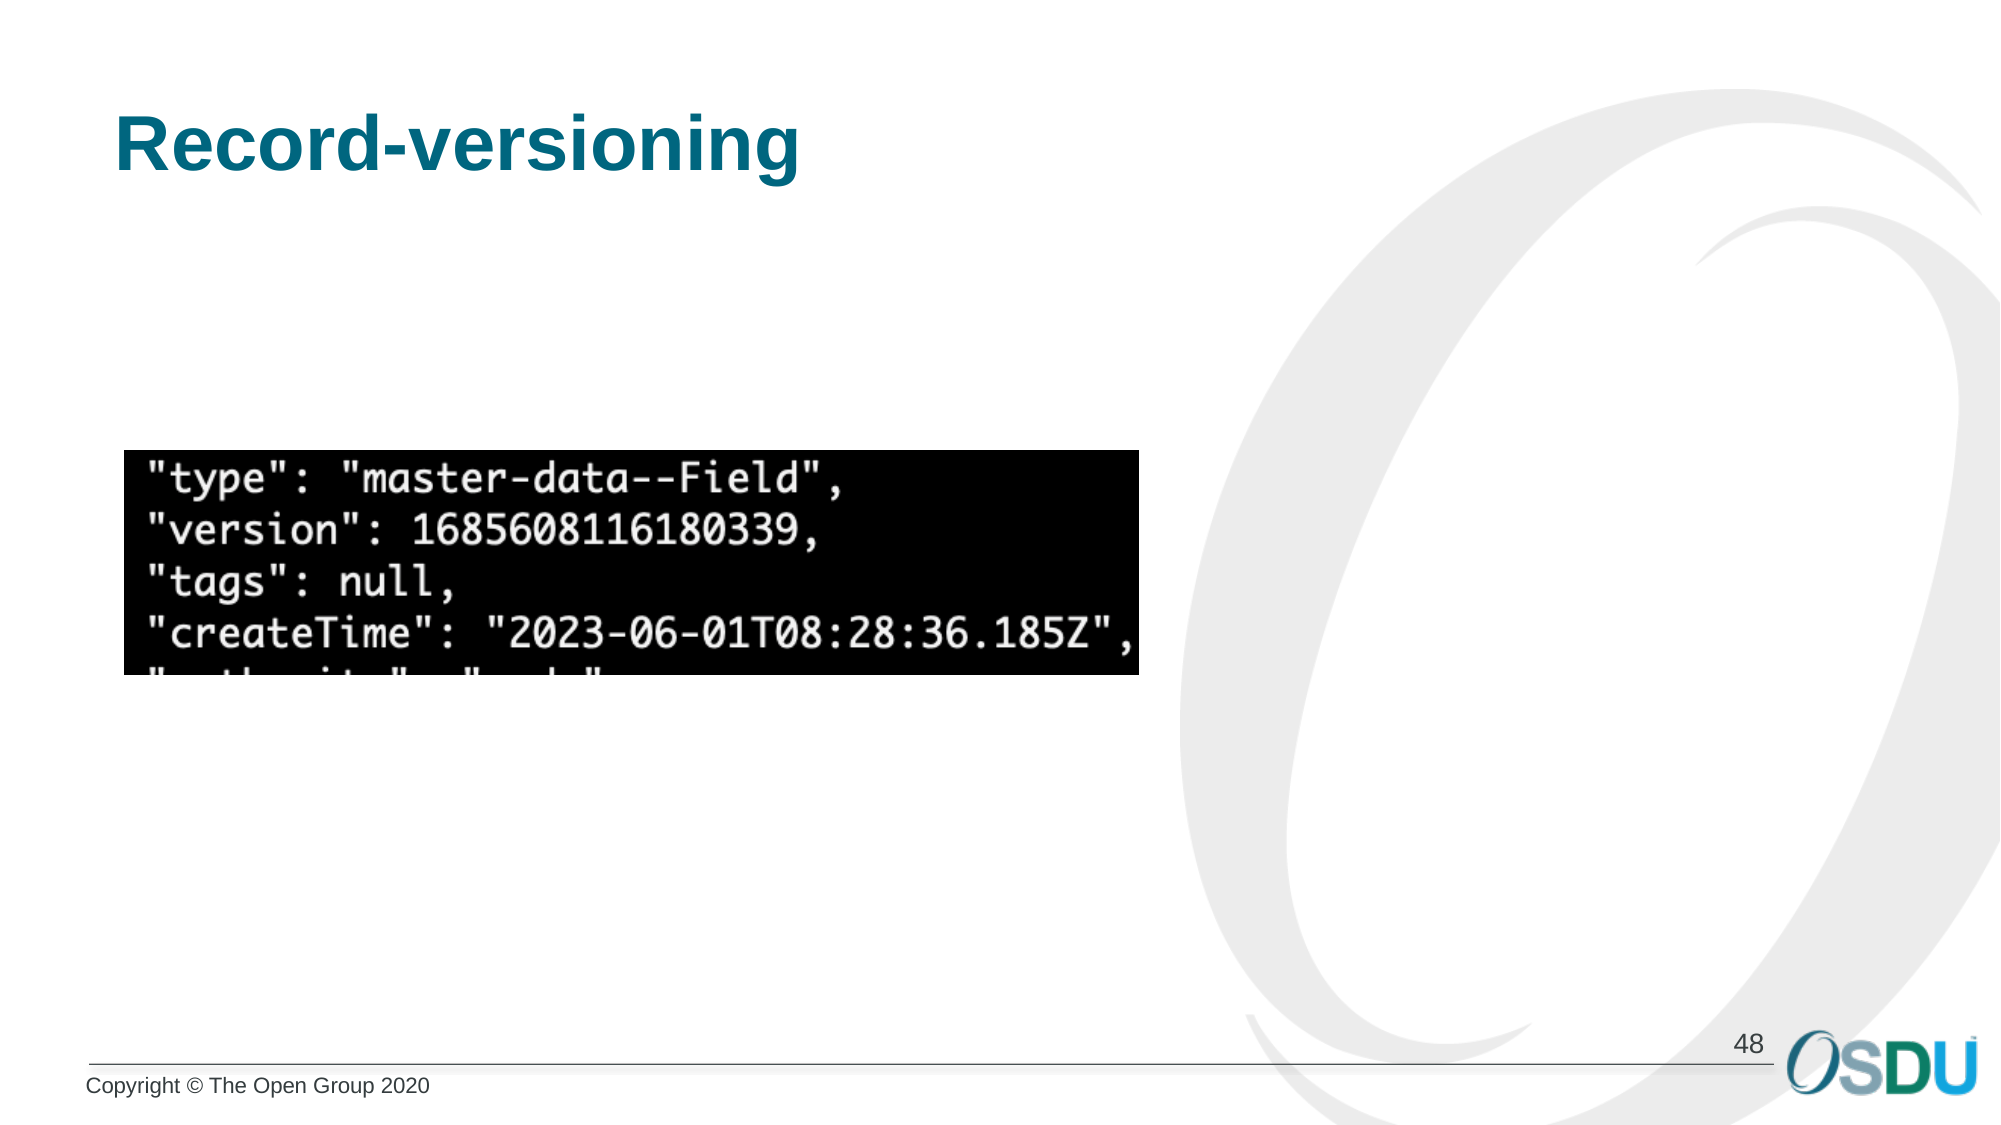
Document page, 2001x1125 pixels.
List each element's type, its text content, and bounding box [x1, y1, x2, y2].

title Record-versioning [99, 45, 1900, 233]
picture [1782, 1078, 1983, 1105]
slide_number 48 [1515, 1017, 1983, 1078]
picture [123, 450, 1139, 675]
